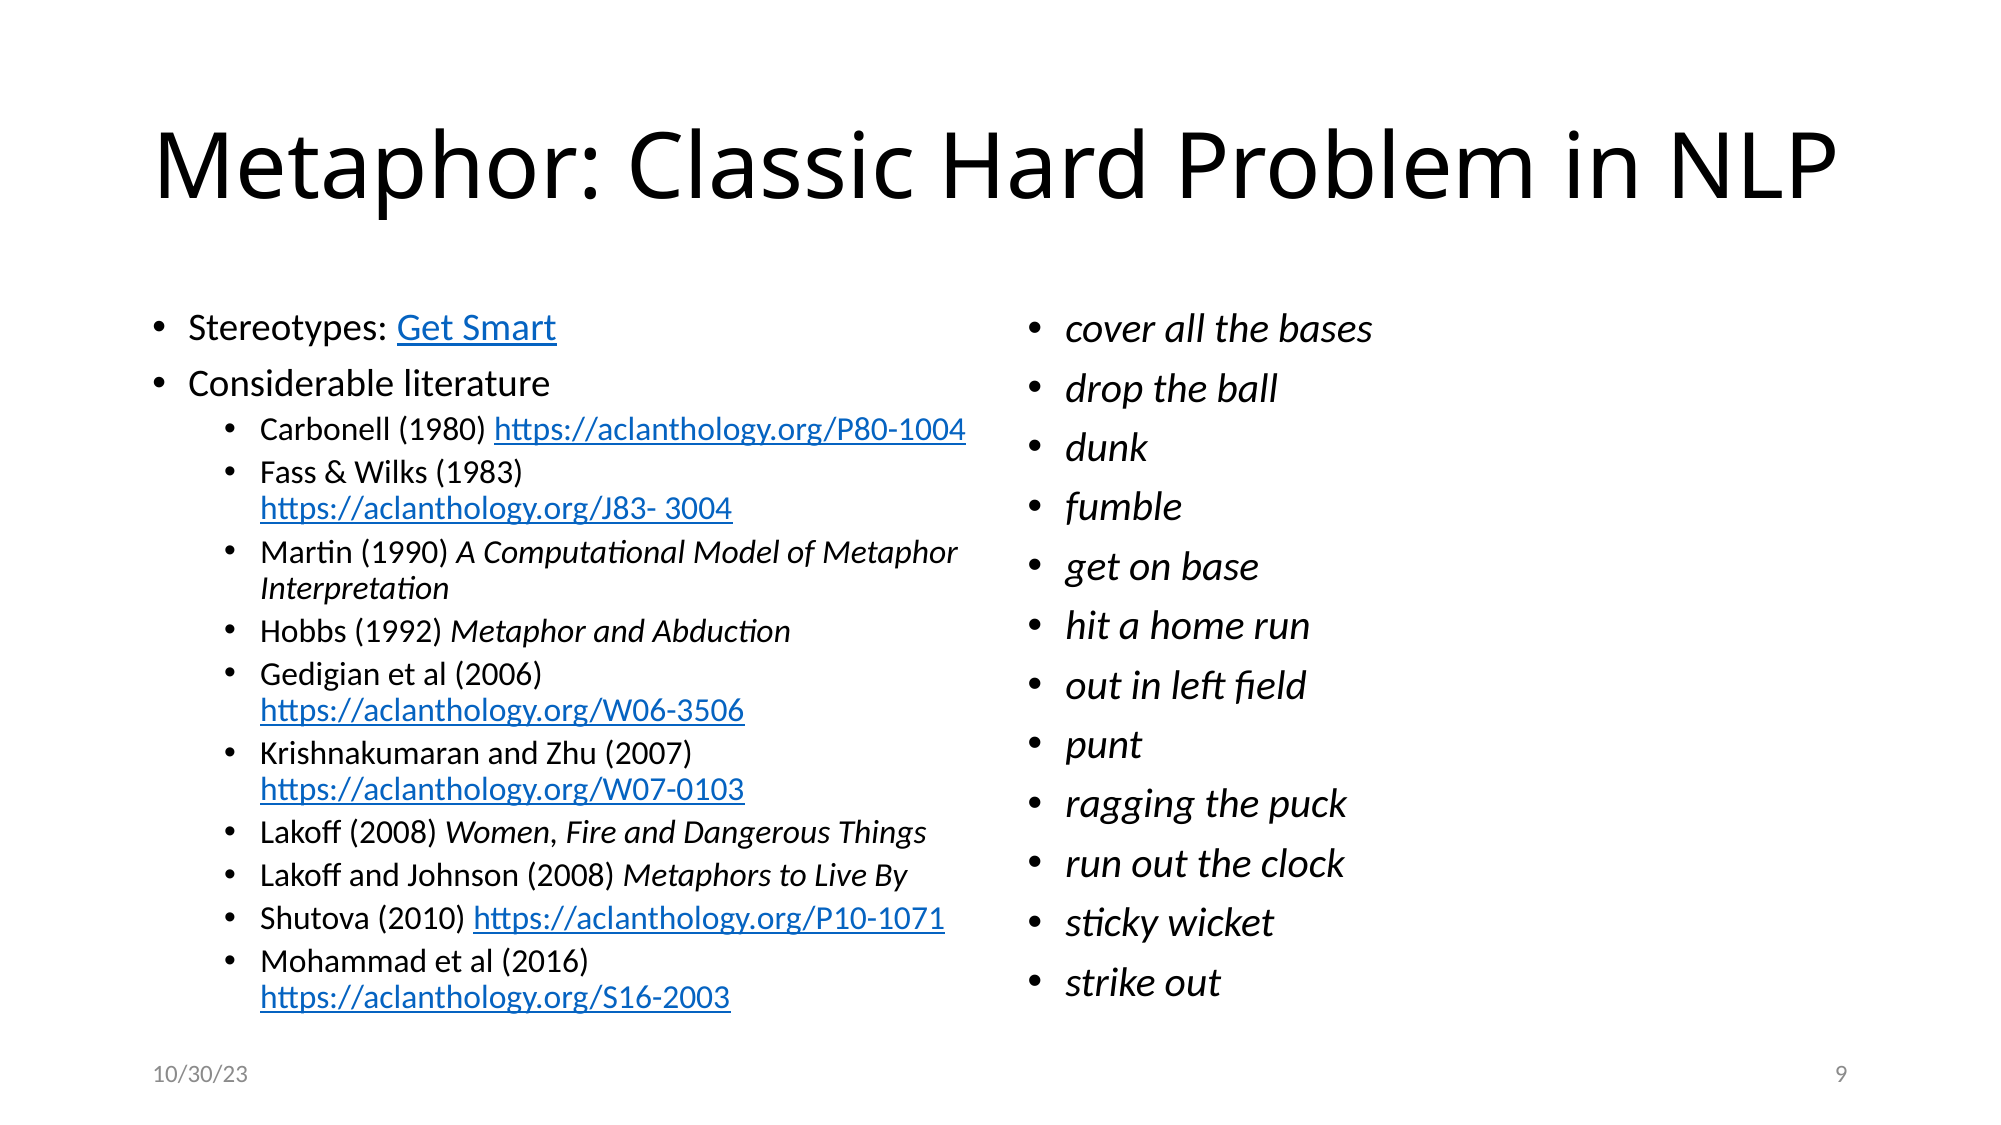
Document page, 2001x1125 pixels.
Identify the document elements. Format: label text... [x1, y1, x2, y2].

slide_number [137, 1042, 588, 1103]
slide_number 9 [1412, 1042, 1863, 1103]
list cover all the bases drop the ball dunk fumble get on base hit a home run out in left field punt ragging the puck run out the clock sticky wicket strike out [1012, 299, 1863, 1014]
title Metaphor: Classic Hard Problem in NLP [137, 59, 1863, 278]
list Stereotypes: Get Smart Considerable literature Carbonell (1980) https://aclanthology.org/P80-1004 Fass & Wilks (1983) https://aclanthology.org/J83- 3004 Martin (1990) A Computational Model of Metaphor Interpretation Hobbs (1992) Metaphor and Abduction Gedigian et al (2006) https://aclanthology.org/W06-3506 Krishnakumaran and Zhu (2007) https://aclanthology.org/W07-0103 Lakoff (2008) Women, Fire and Dangerous Things Lakoff and Johnson (2008) Metaphors to Live By Shutova (2010) https://aclanthology.org/P10-1071 Mohammad et al (2016) https://aclanthology.org/S16-2003 [137, 299, 988, 1066]
